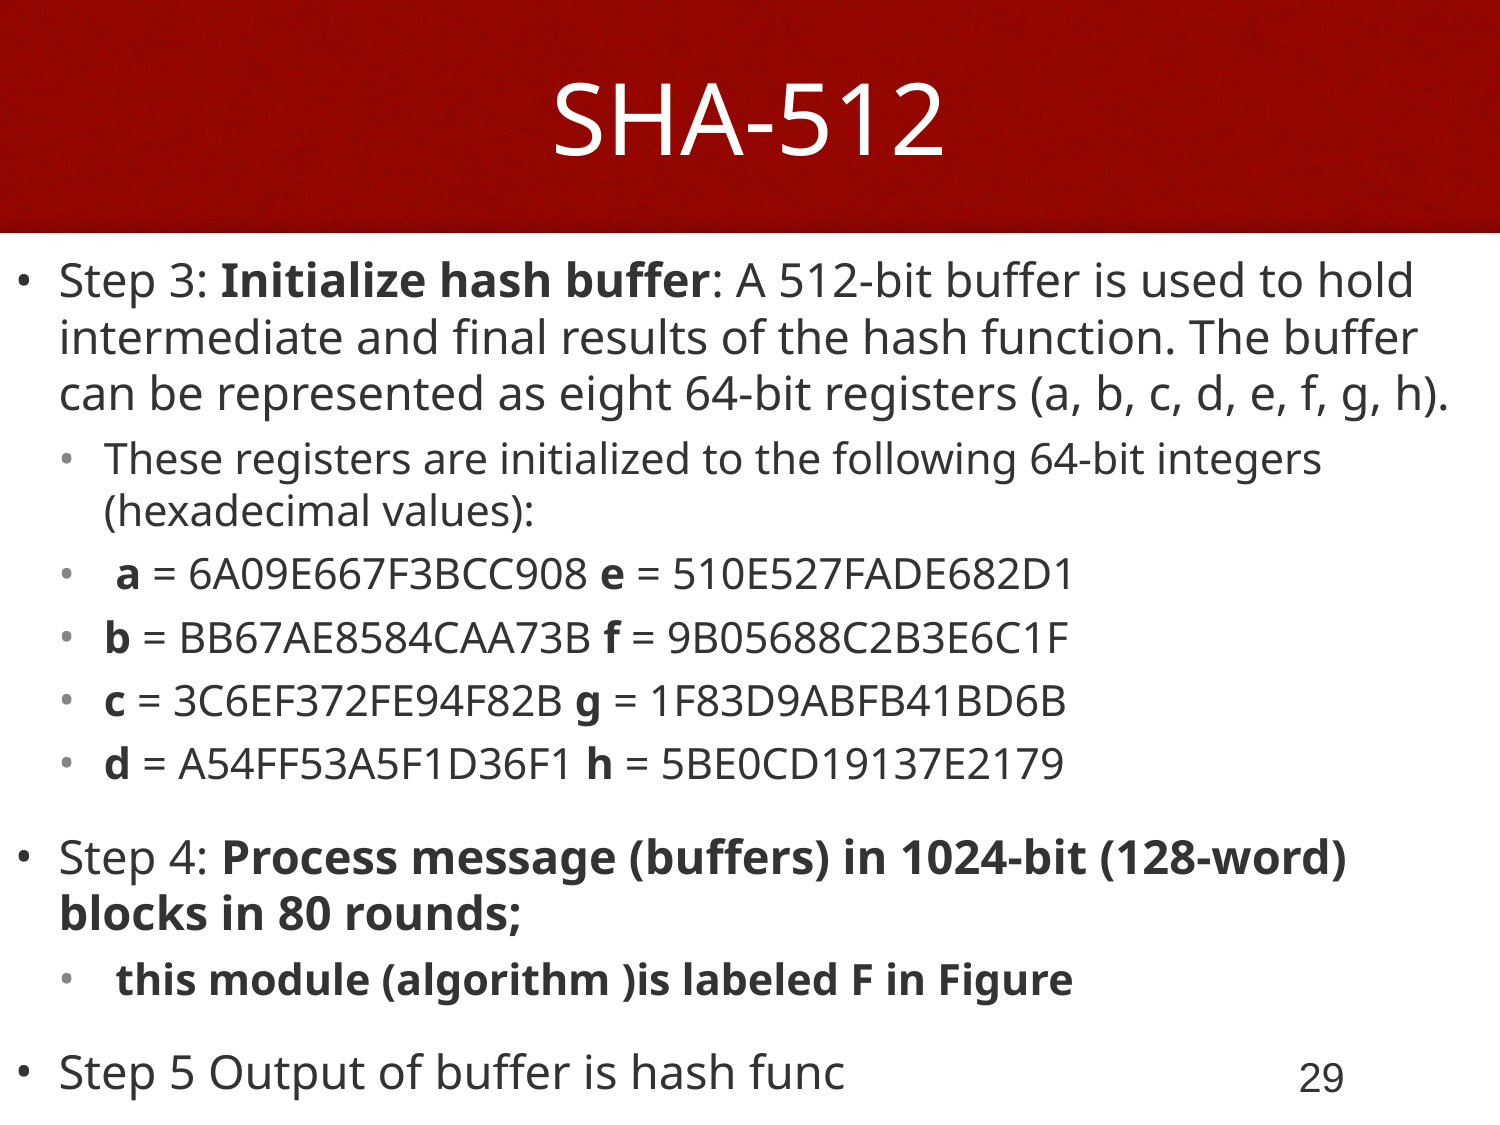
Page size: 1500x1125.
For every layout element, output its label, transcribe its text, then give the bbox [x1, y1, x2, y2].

title SHA-512 [127, 10, 1372, 221]
list Step 3: Initialize hash buffer: A 512-bit buffer is used to hold intermediate and final results of the hash function. The buffer can be represented as eight 64-bit registers (a, b, c, d, e, f, g, h). These registers are initialized to the following 64-bit integers (hexadecimal values): a = 6A09E667F3BCC908 e = 510E527FADE682D1 b = BB67AE8584CAA73B f = 9B05688C2B3E6C1F c = 3C6EF372FE94F82B g = 1F83D9ABFB41BD6B d = A54FF53A5F1D36F1 h = 5BE0CD19137E2179 Step 4: Process message (buffers) in 1024-bit (128-word) blocks in 80 rounds; this module (algorithm )is labeled F in Figure Step 5 Output of buffer is hash func [0, 243, 1500, 1115]
slide_number 29 [1271, 1046, 1372, 1107]
picture [0, 0, 1500, 233]
